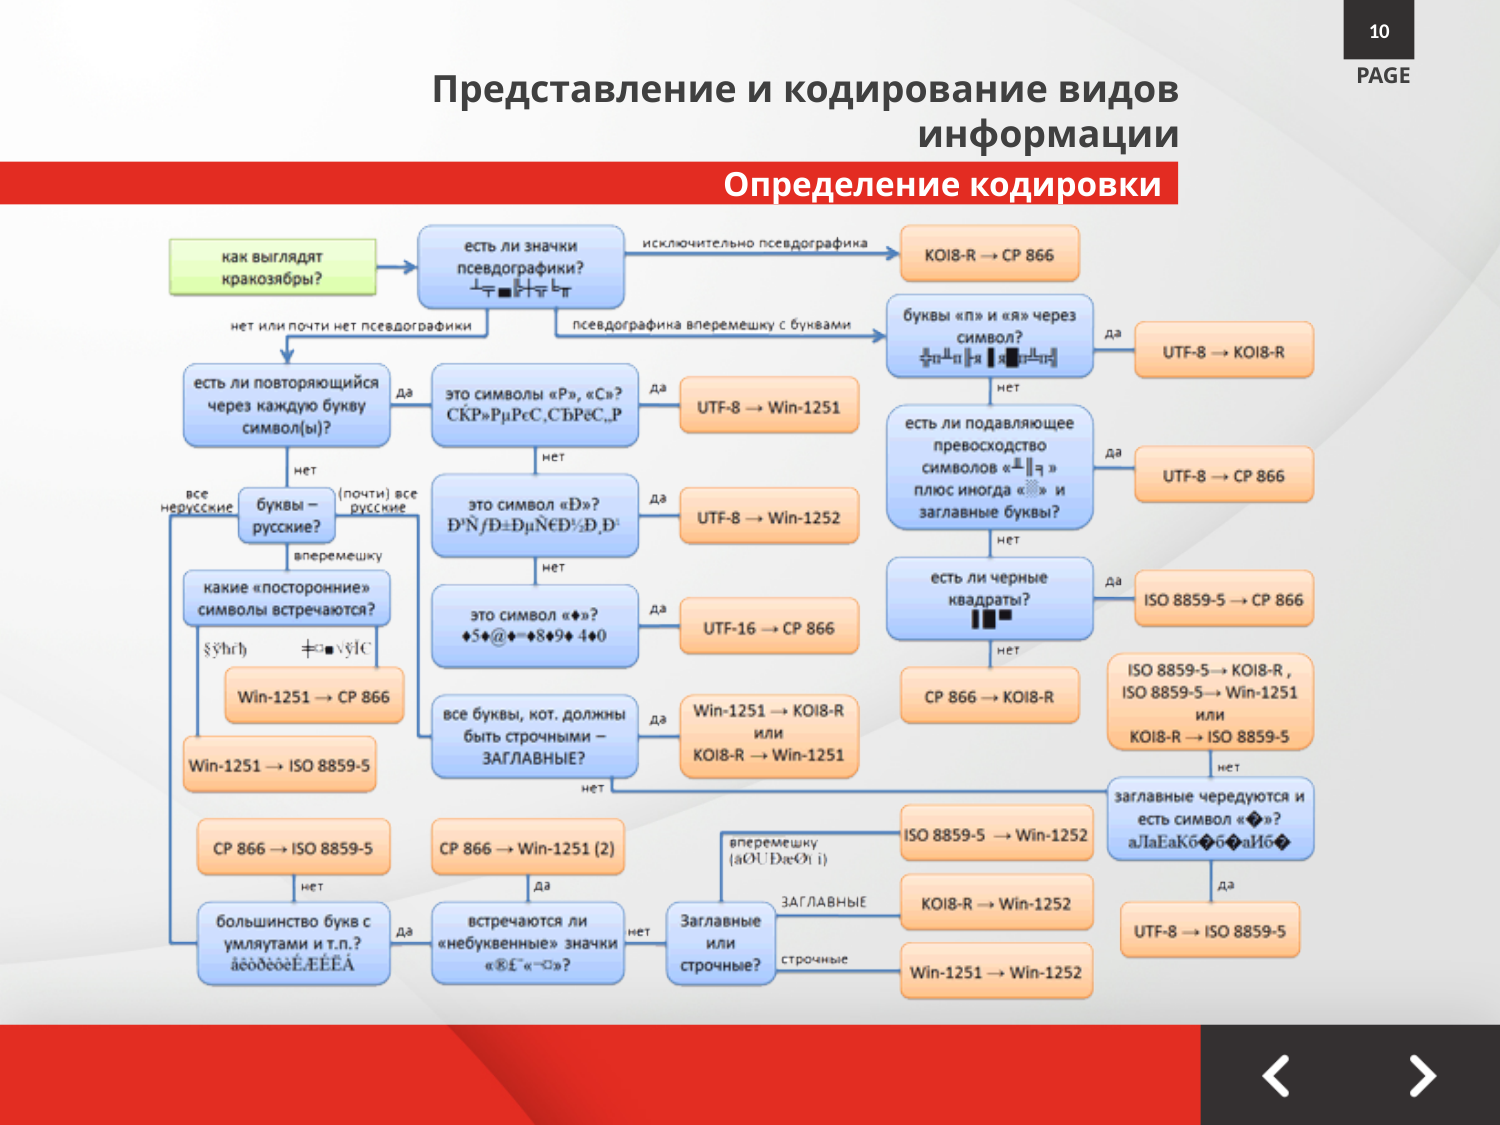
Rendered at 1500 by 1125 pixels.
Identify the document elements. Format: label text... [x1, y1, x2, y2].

text_box PAGE [1341, 54, 1426, 96]
text_box Представление и кодирование видов информации [171, 57, 1196, 163]
picture [0, 0, 1500, 1125]
subtitle Определение кодировки [0, 161, 1179, 205]
text_box 10 [1342, 0, 1417, 61]
